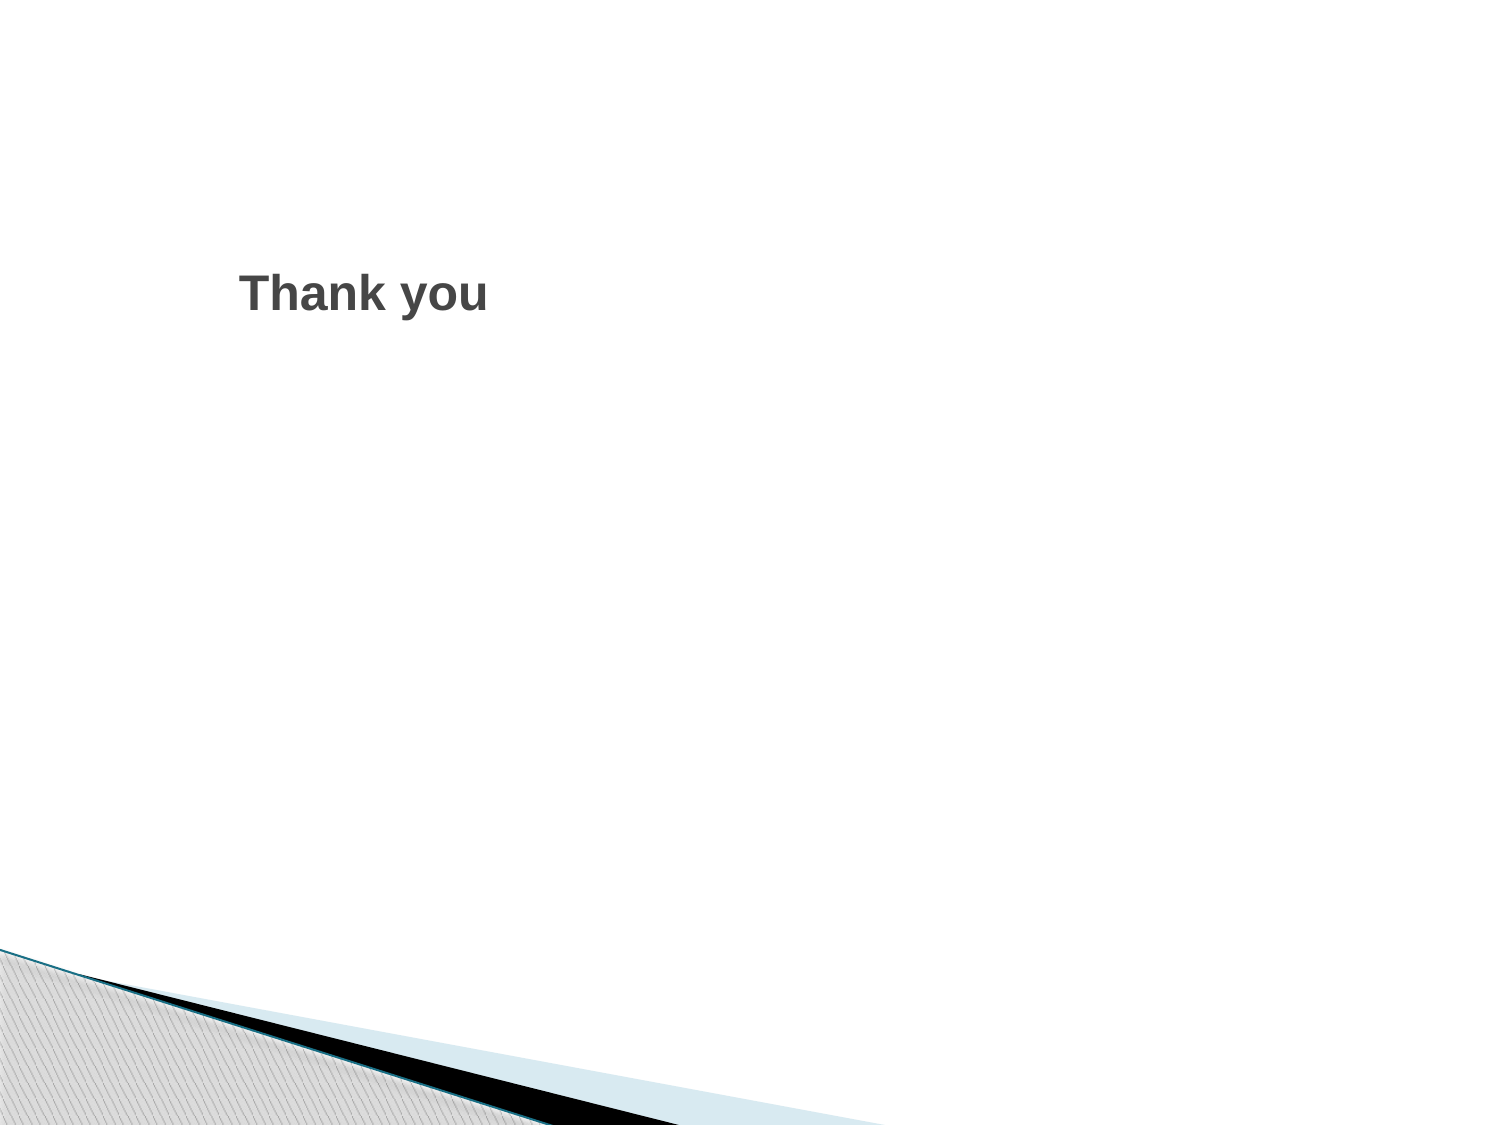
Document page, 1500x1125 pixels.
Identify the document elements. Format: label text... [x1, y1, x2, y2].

title Thank you [223, 250, 1329, 332]
